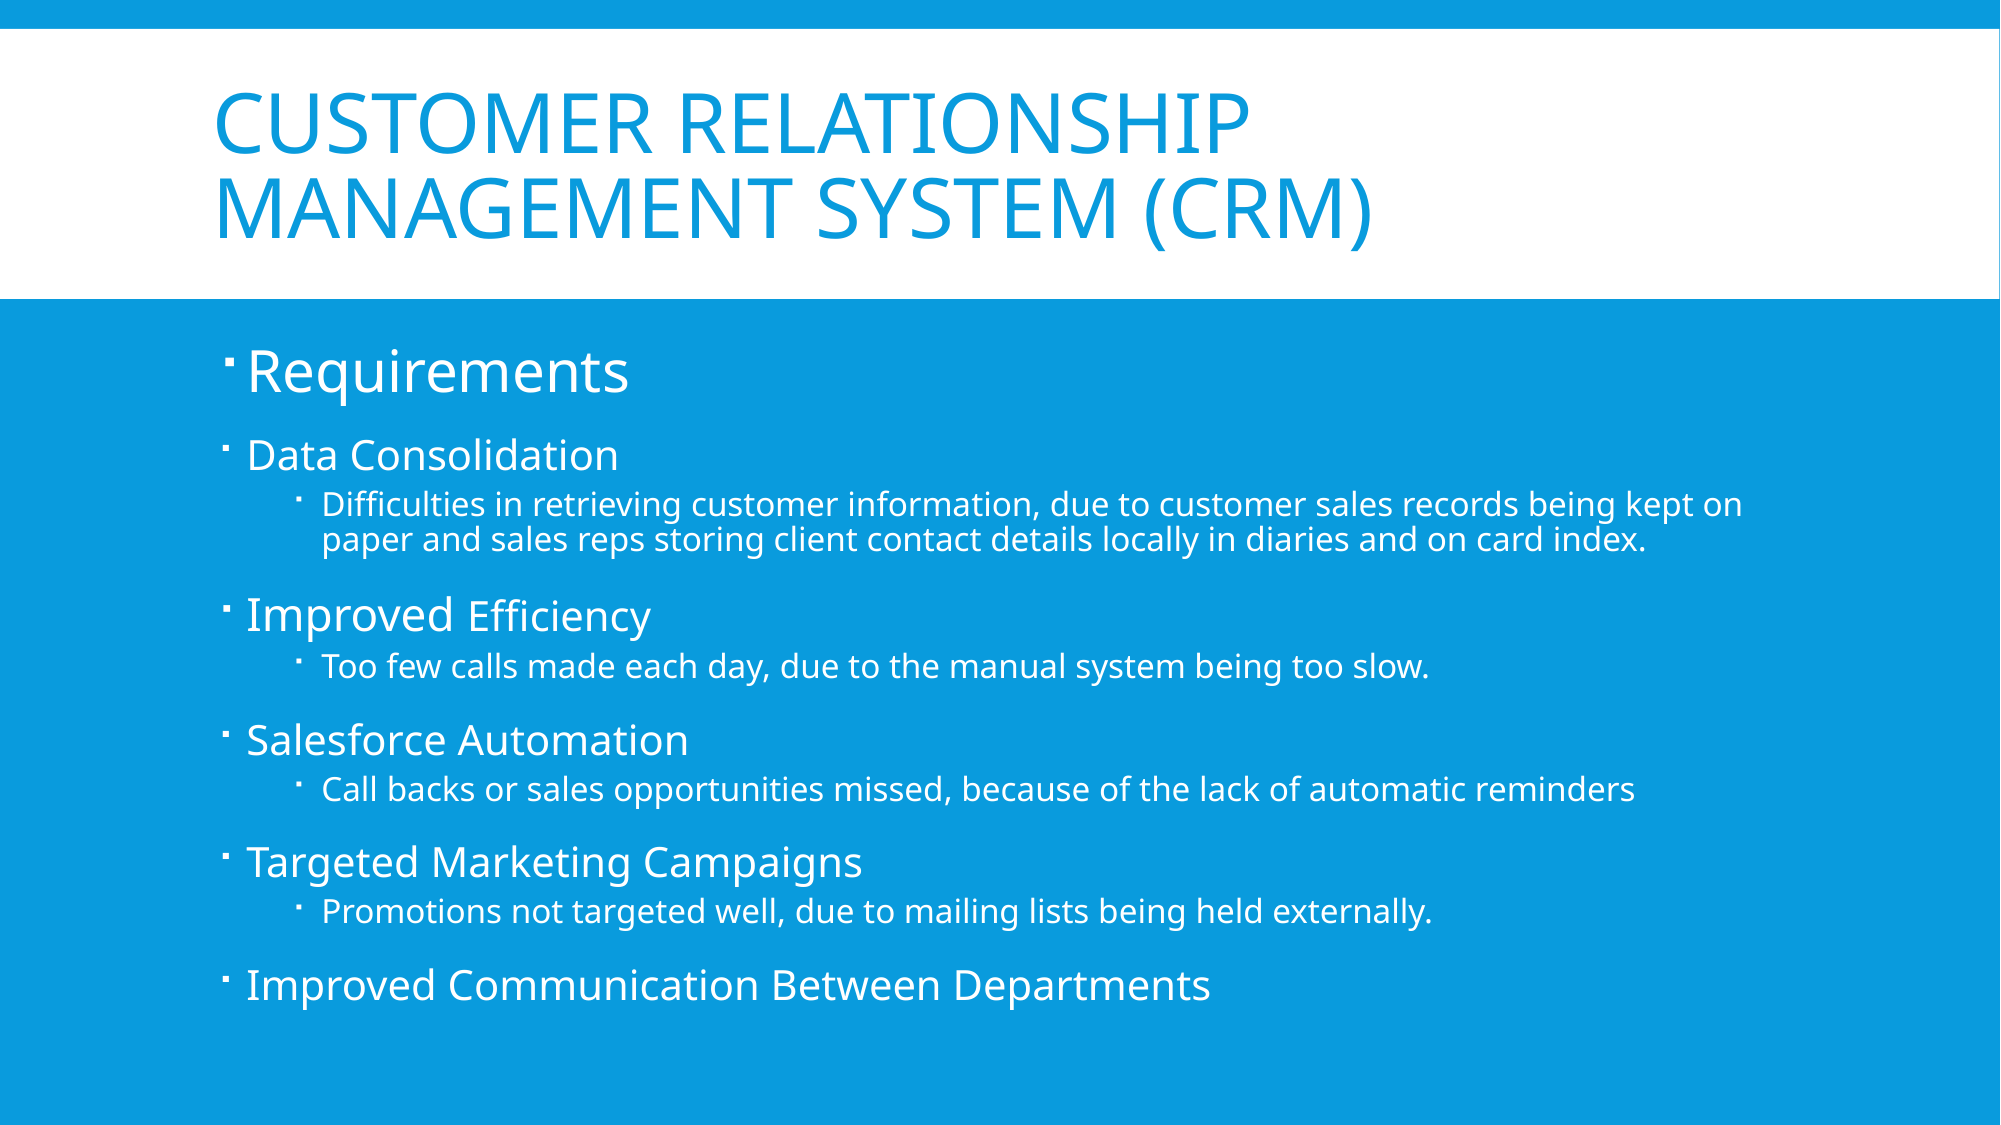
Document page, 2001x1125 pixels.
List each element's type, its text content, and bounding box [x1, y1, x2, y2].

list Requirements Data Consolidation Difficulties in retrieving customer information, due to customer sales records being kept on paper and sales reps storing client contact details locally in diaries and on card index. Improved Efficiency Too few calls made each day, due to the manual system being too slow. Salesforce Automation Call backs or sales opportunities missed, because of the lack of automatic reminders Targeted Marketing Campaigns Promotions not targeted well, due to mailing lists being held externally. Improved Communication Between Departments [201, 334, 1807, 1025]
title Customer Relationship Management system (CRM) [197, 46, 1803, 295]
